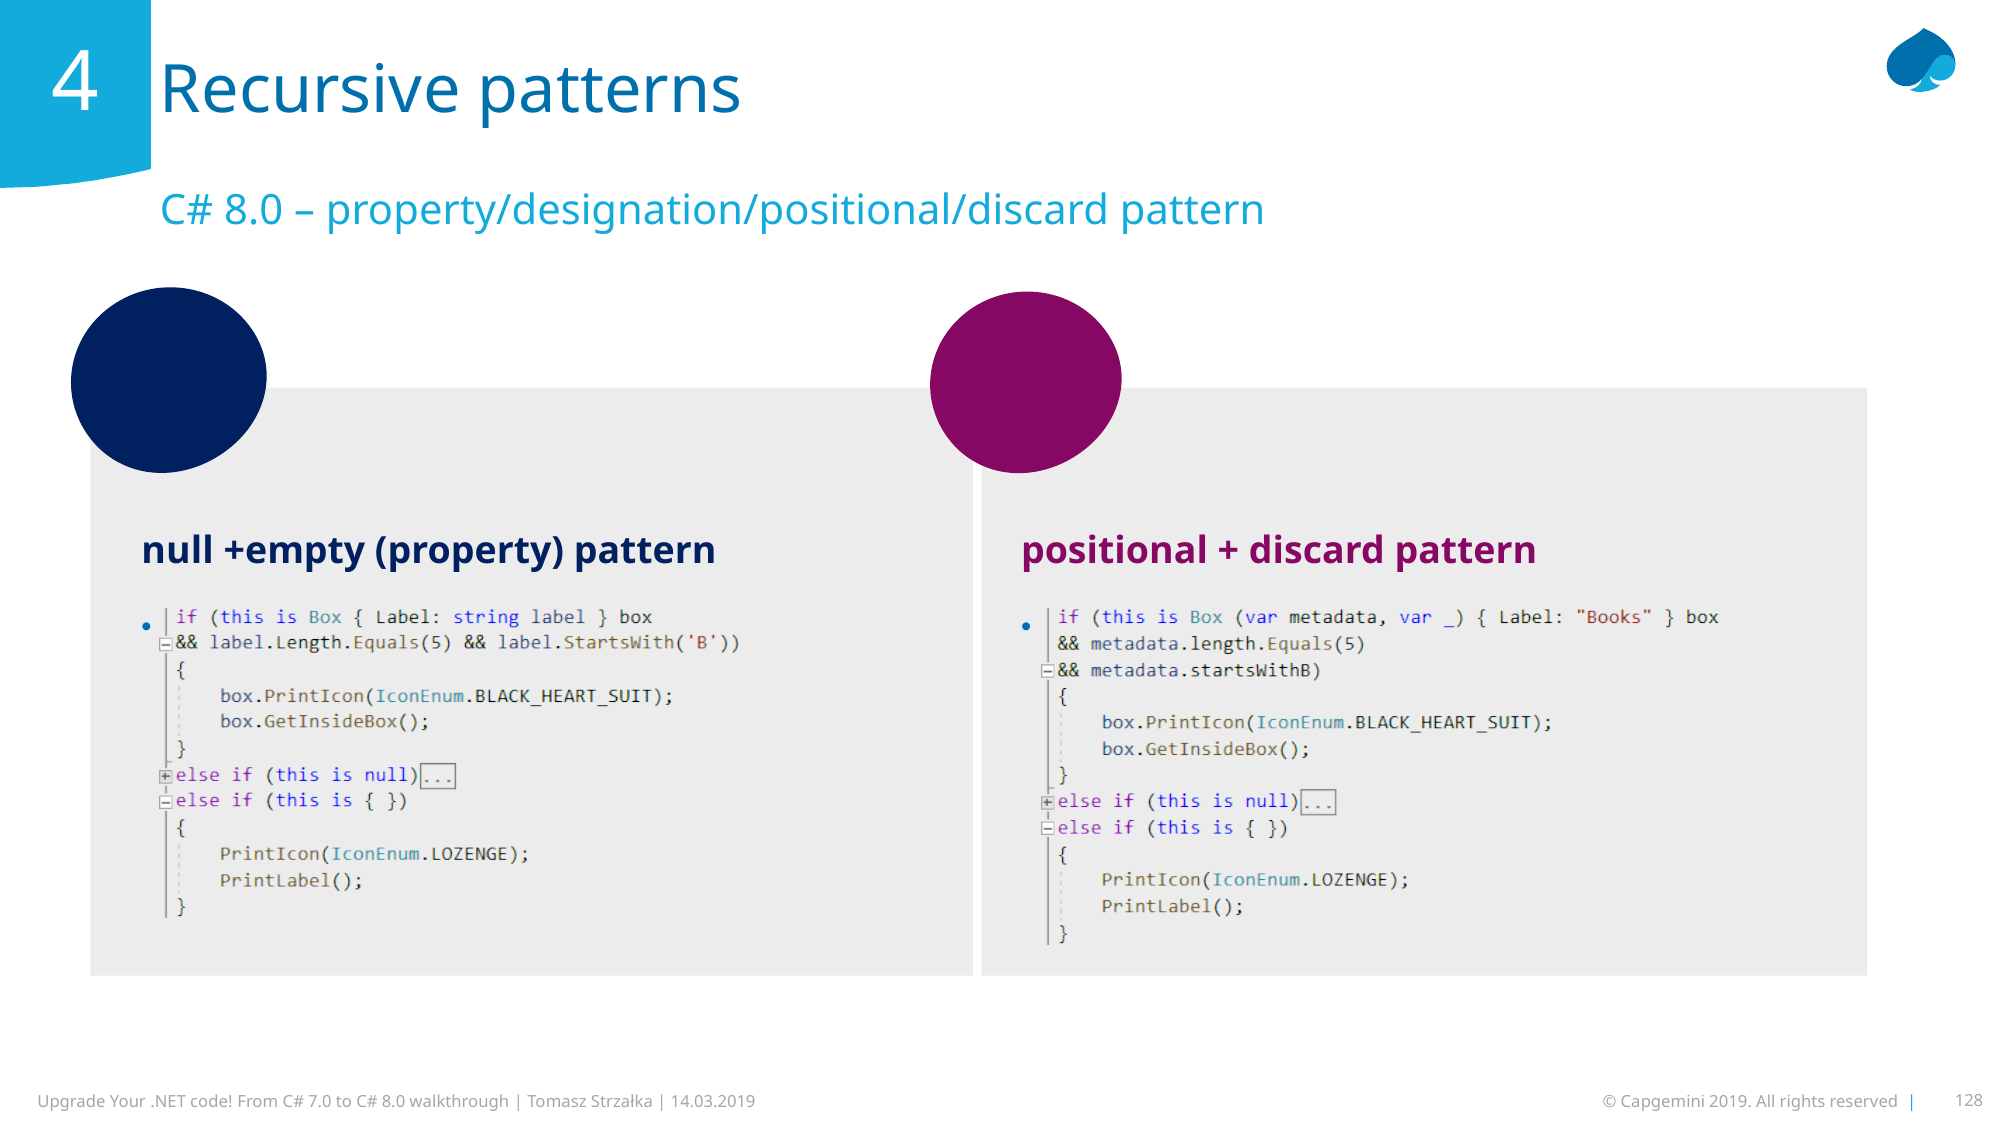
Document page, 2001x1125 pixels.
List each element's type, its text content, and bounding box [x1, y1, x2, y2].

title Recursive patterns [159, 0, 1863, 182]
text_box [70, 287, 267, 473]
picture [1041, 608, 1721, 945]
text_box positional + discard pattern [1021, 498, 1859, 605]
text_box [89, 387, 974, 977]
text_box [1021, 608, 1041, 890]
text_box [981, 387, 1868, 977]
text_box [930, 291, 1122, 474]
picture [159, 608, 740, 918]
text_box null +empty (property) pattern [141, 498, 941, 605]
text_box [141, 608, 159, 890]
list 4 [0, 7, 150, 158]
list C# 8.0 – property/designation/positional/discard pattern [159, 188, 1955, 272]
